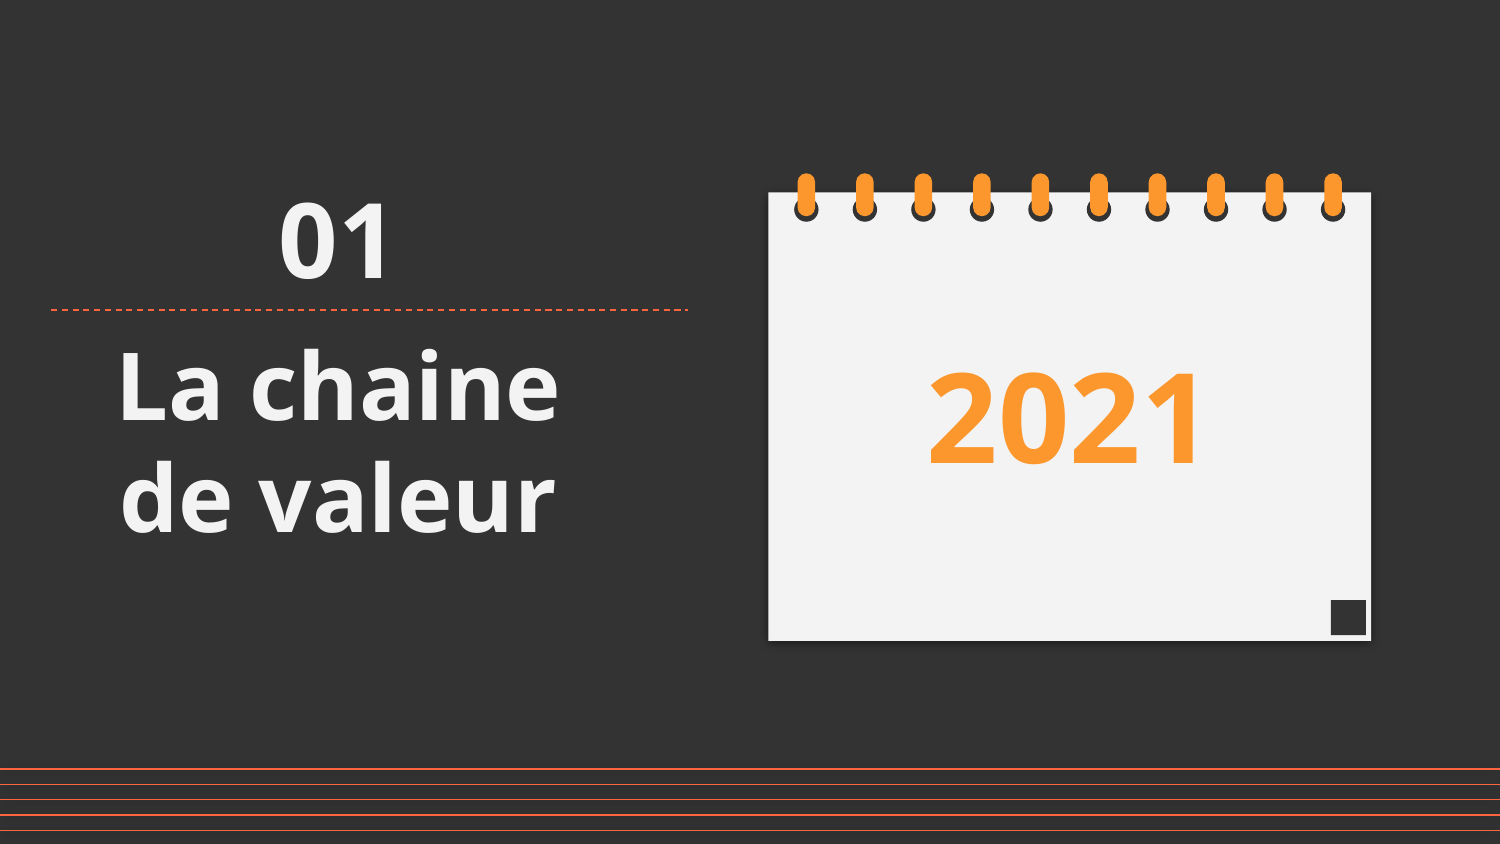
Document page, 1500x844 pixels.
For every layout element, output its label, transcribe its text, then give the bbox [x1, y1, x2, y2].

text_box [768, 173, 1372, 642]
title 01 [51, 159, 626, 260]
subtitle La chaine de valeur [51, 317, 626, 671]
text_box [0, 768, 1500, 831]
